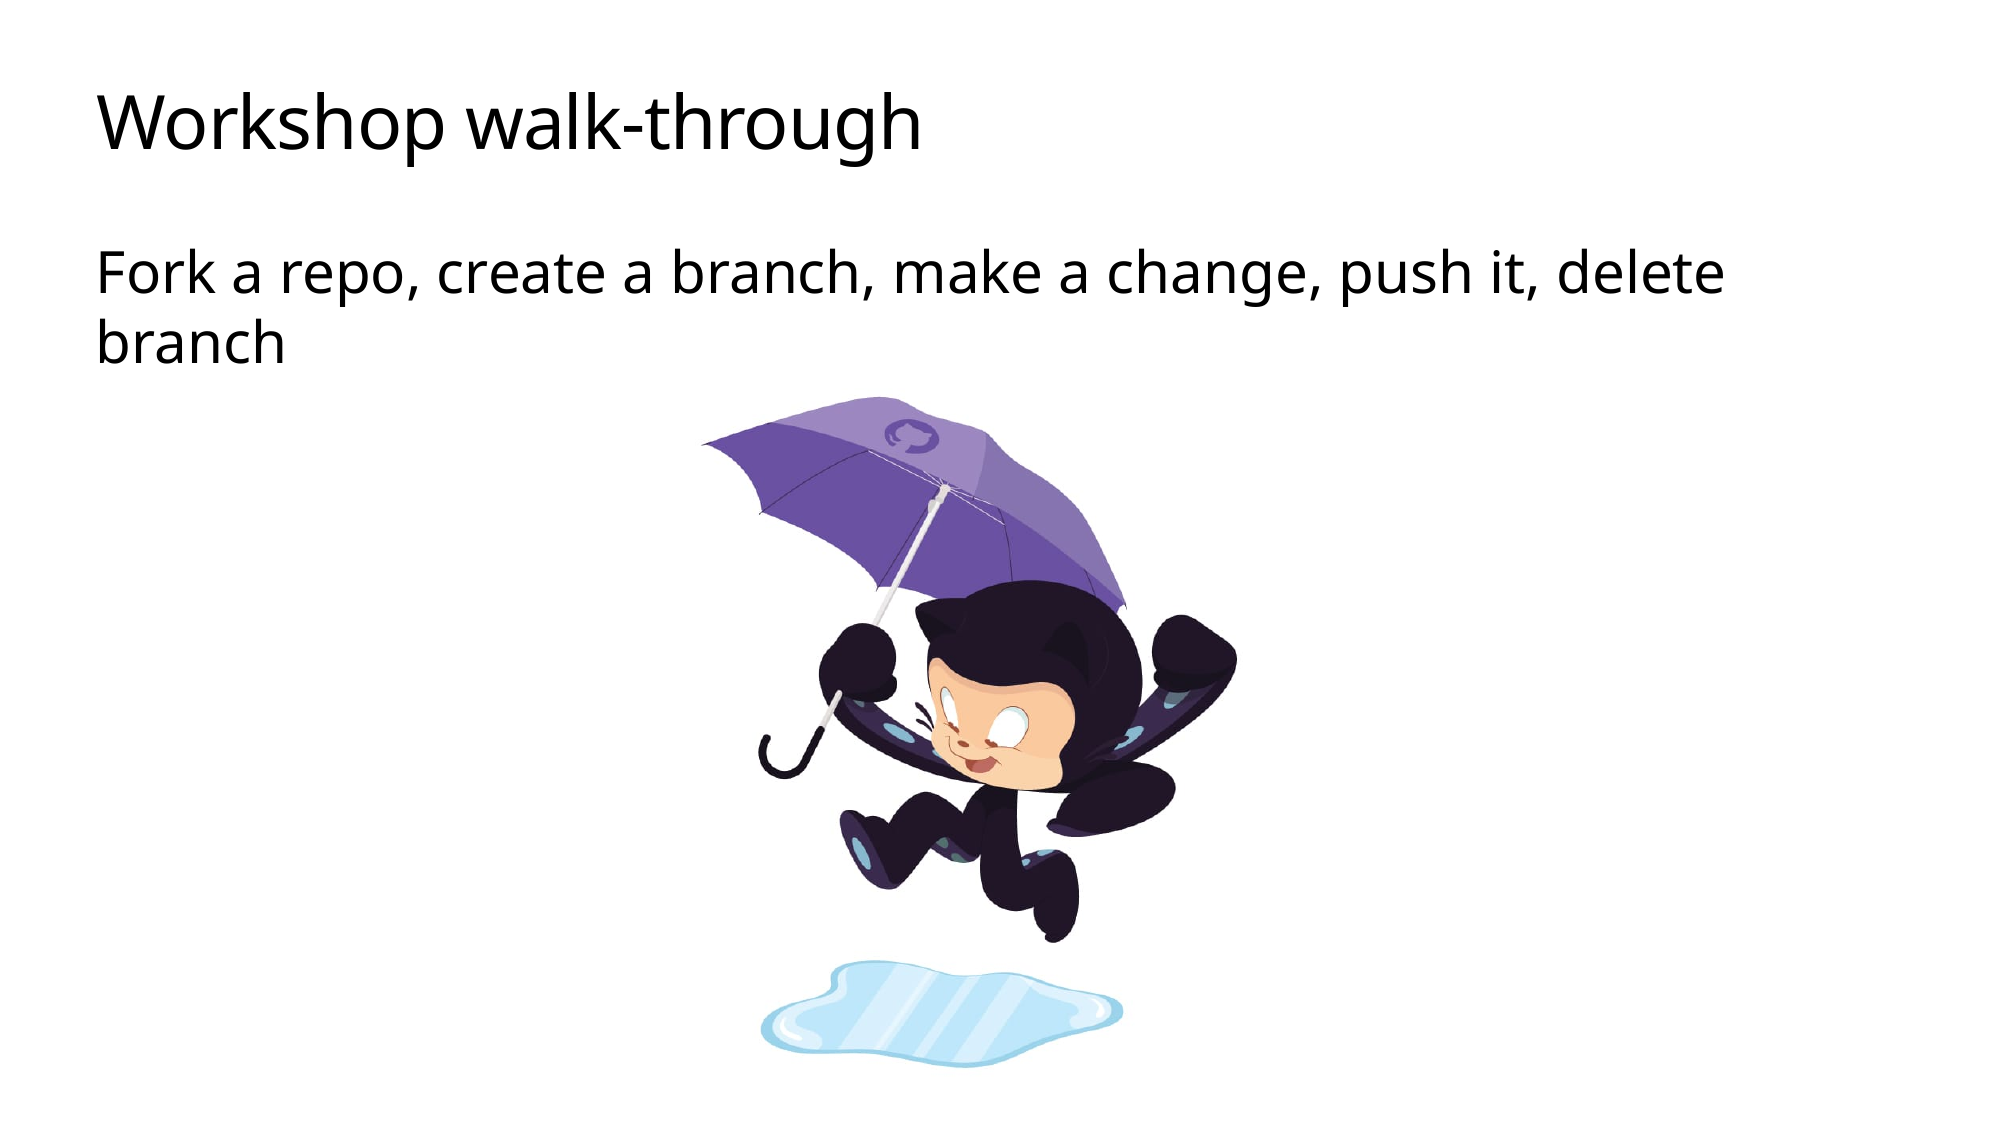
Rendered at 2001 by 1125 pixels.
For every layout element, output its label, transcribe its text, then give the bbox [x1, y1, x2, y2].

title Workshop walk-through [96, 75, 1904, 166]
picture [612, 375, 1326, 1089]
list Fork a repo, create a branch, make a change, push it, delete branch [95, 235, 1904, 307]
